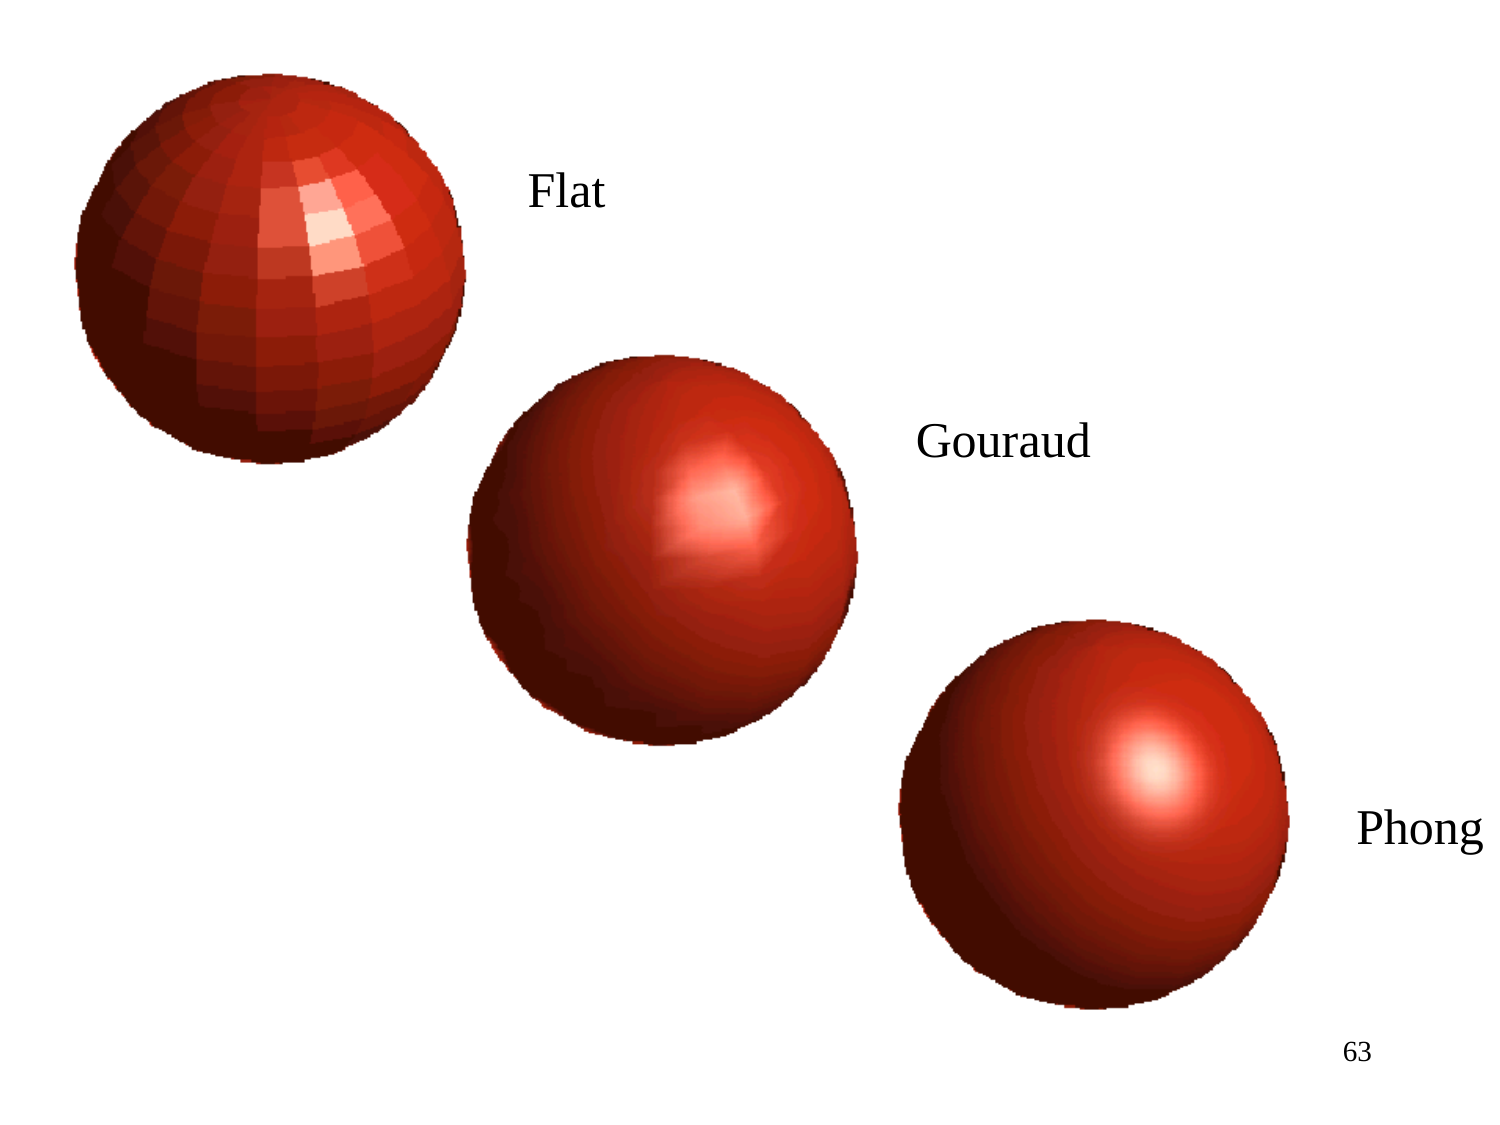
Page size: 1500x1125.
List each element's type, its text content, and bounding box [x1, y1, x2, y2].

text_box Phong [1341, 787, 1499, 863]
picture [874, 612, 1315, 1024]
text_box Gouraud [901, 399, 1119, 475]
picture [462, 349, 863, 754]
slide_number 63 [1074, 1024, 1388, 1101]
text_box Flat [512, 149, 634, 225]
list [62, 49, 471, 477]
